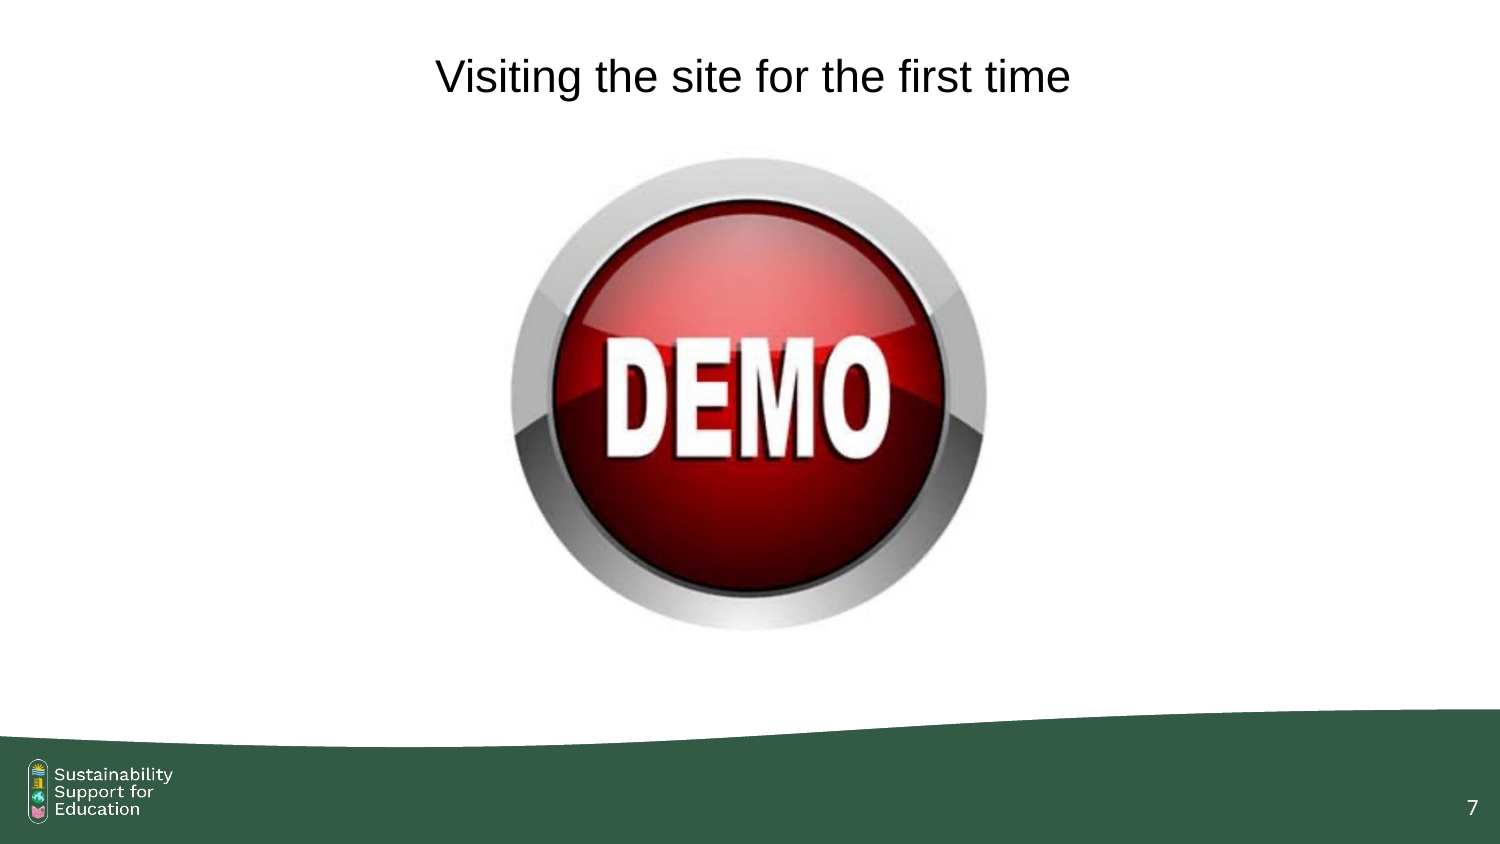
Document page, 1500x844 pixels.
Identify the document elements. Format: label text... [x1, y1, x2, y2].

text_box Visiting the site for the first time [44, 32, 1463, 125]
picture [504, 145, 996, 642]
picture [28, 759, 182, 824]
